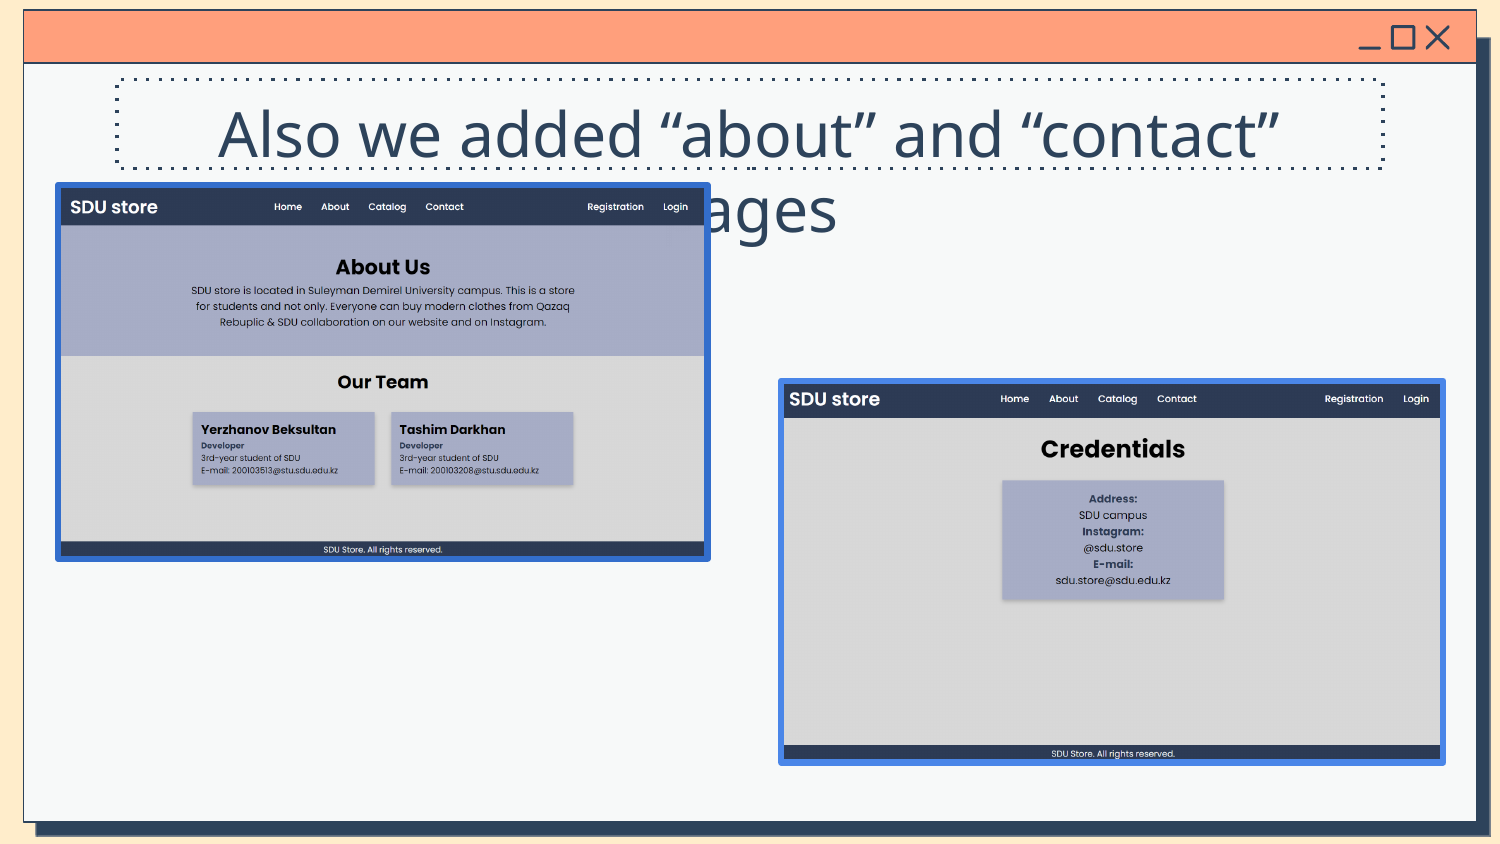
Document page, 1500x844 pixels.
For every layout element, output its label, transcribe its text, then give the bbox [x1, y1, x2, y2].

picture [60, 187, 705, 556]
picture [784, 383, 1441, 760]
title Also we added “about” and “contact” pages [115, 78, 1385, 170]
